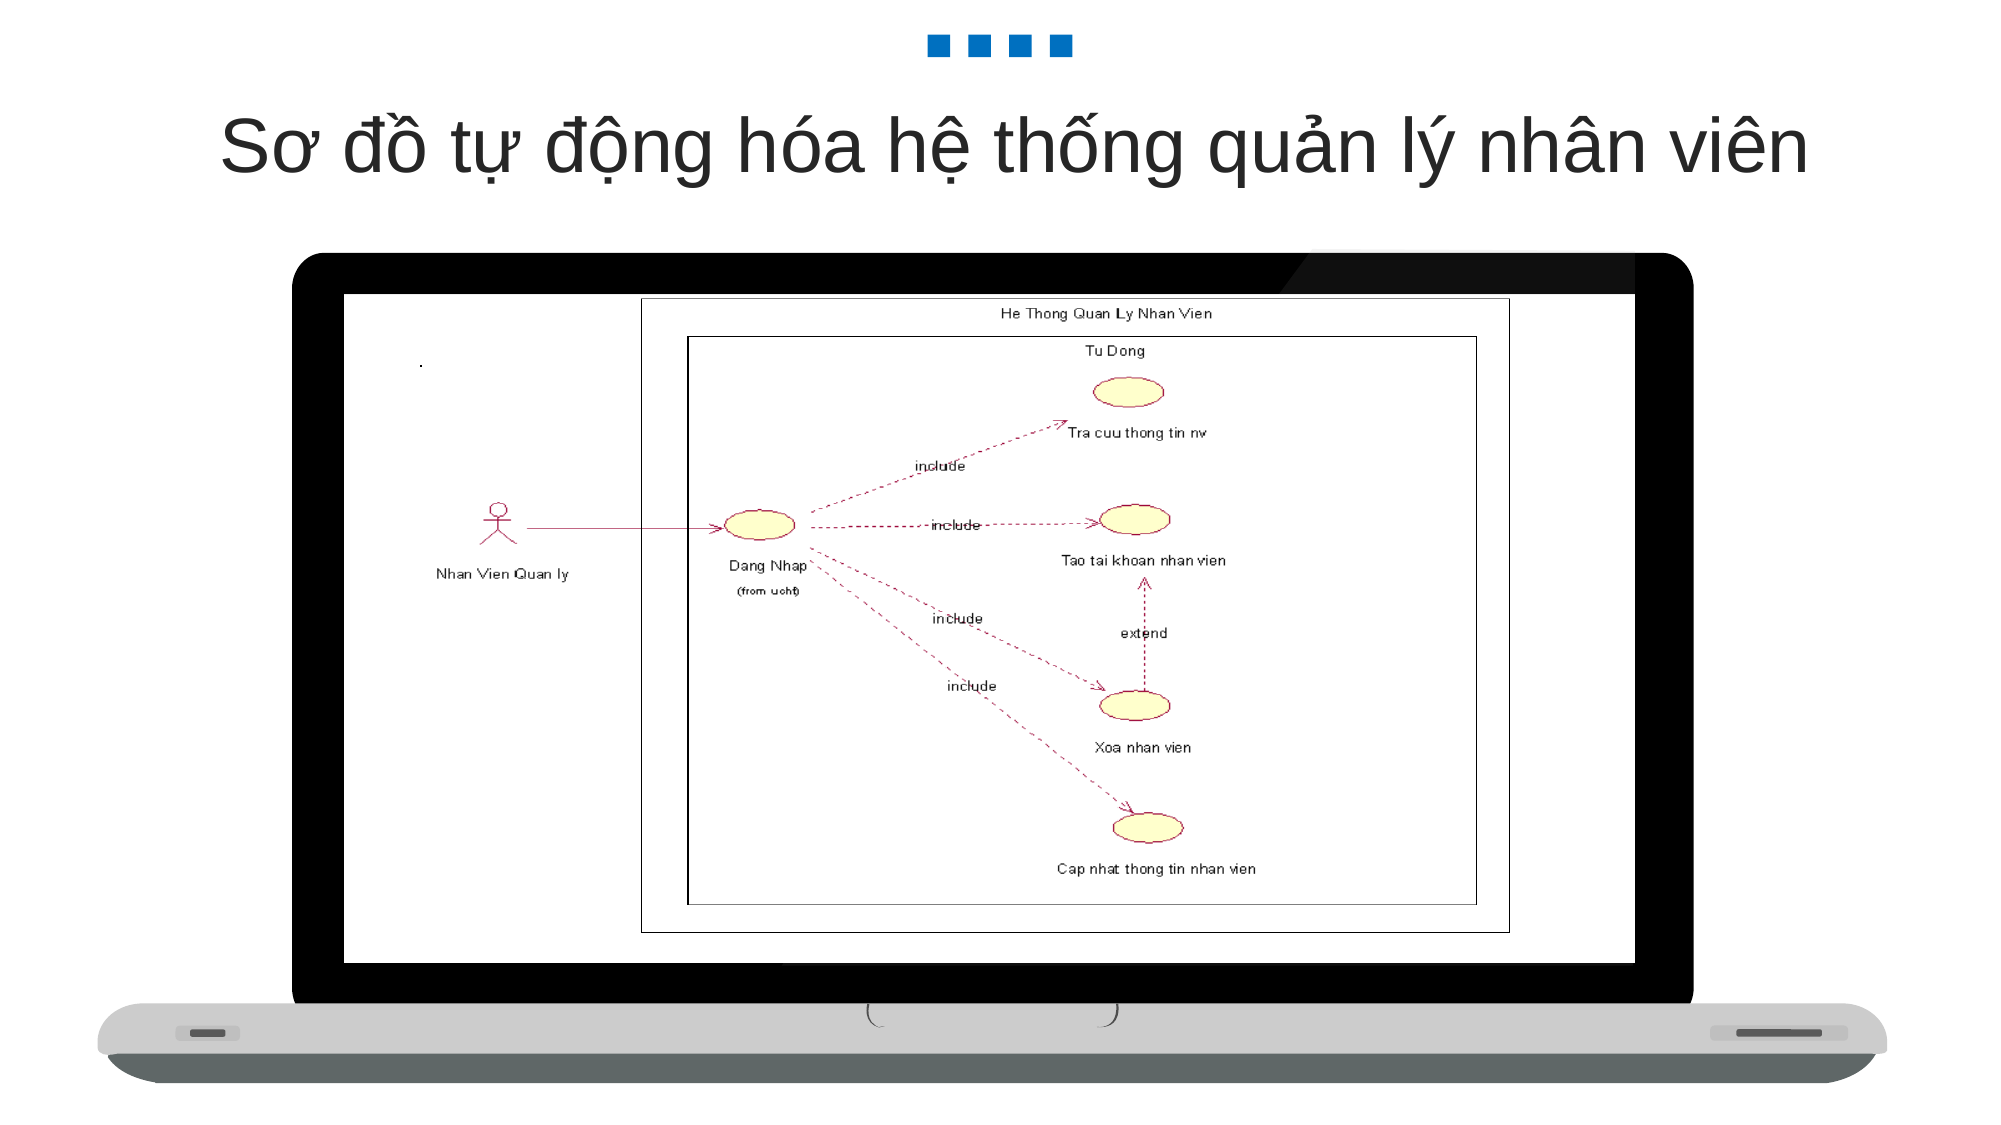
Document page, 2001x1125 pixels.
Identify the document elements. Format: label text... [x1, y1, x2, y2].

list Sơ đồ tự động hóa hệ thống quản lý nhân viên [53, 65, 1978, 230]
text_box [89, 246, 1892, 1086]
picture [344, 294, 1635, 963]
